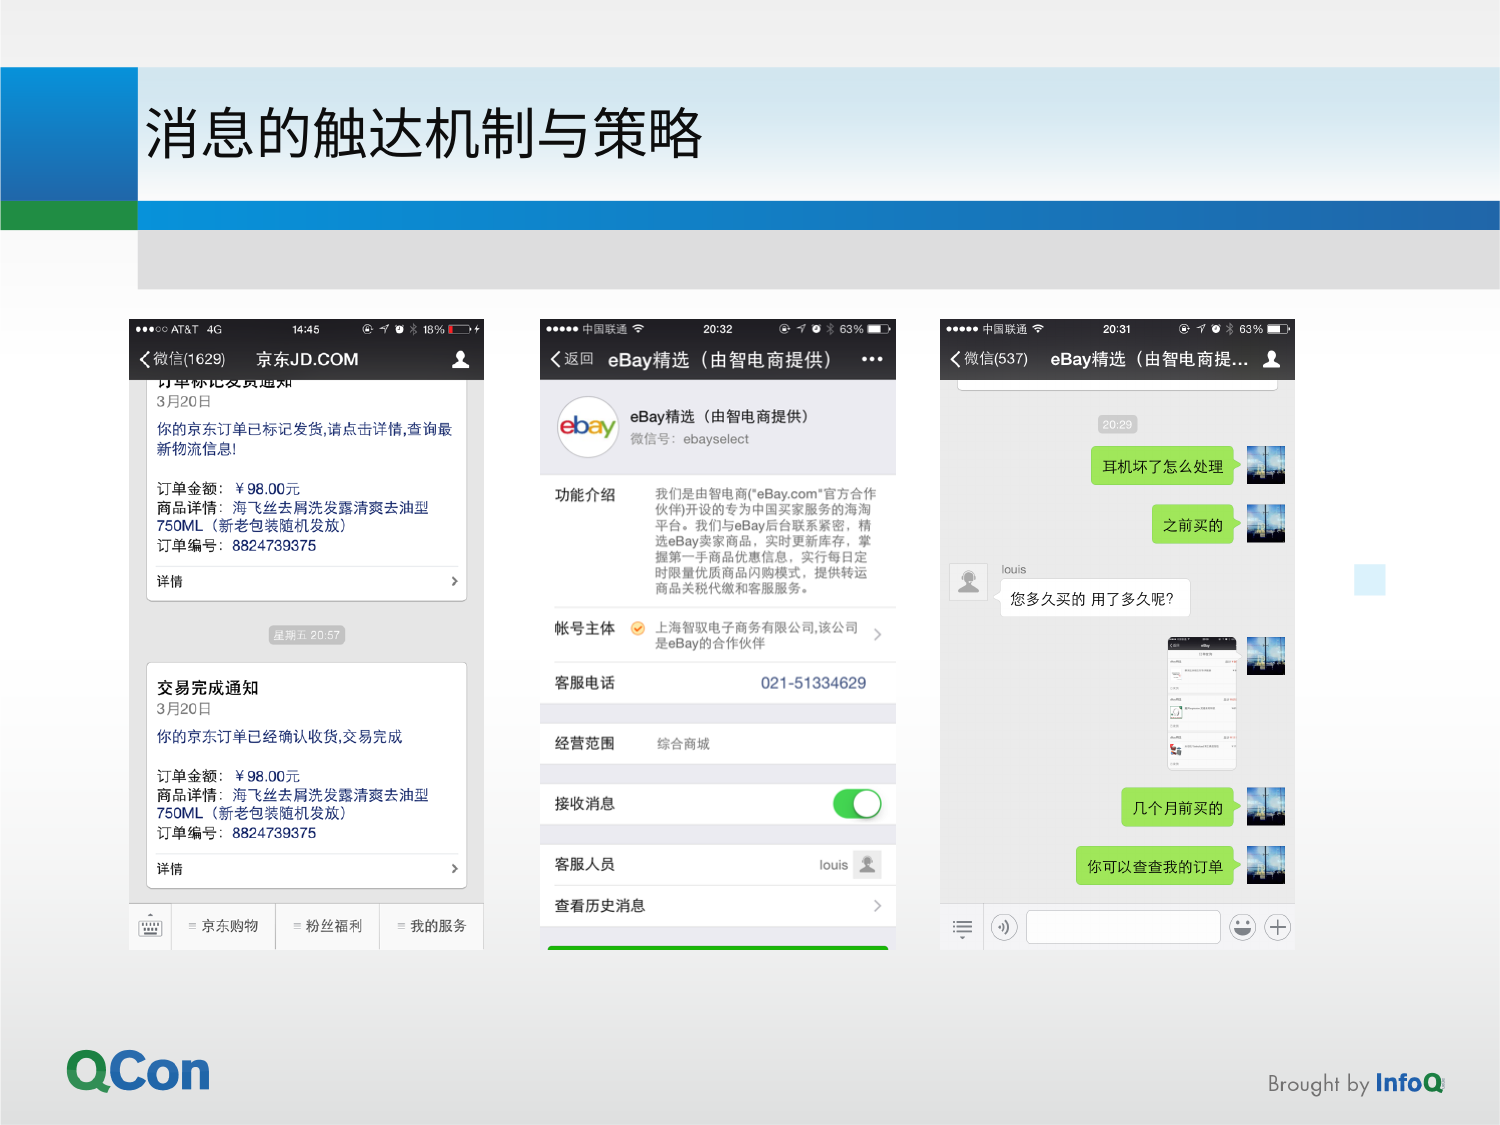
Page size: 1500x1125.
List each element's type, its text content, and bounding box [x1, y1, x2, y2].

text_box 消息的触达机制与策略 [129, 90, 895, 174]
picture [0, 0, 1500, 1125]
